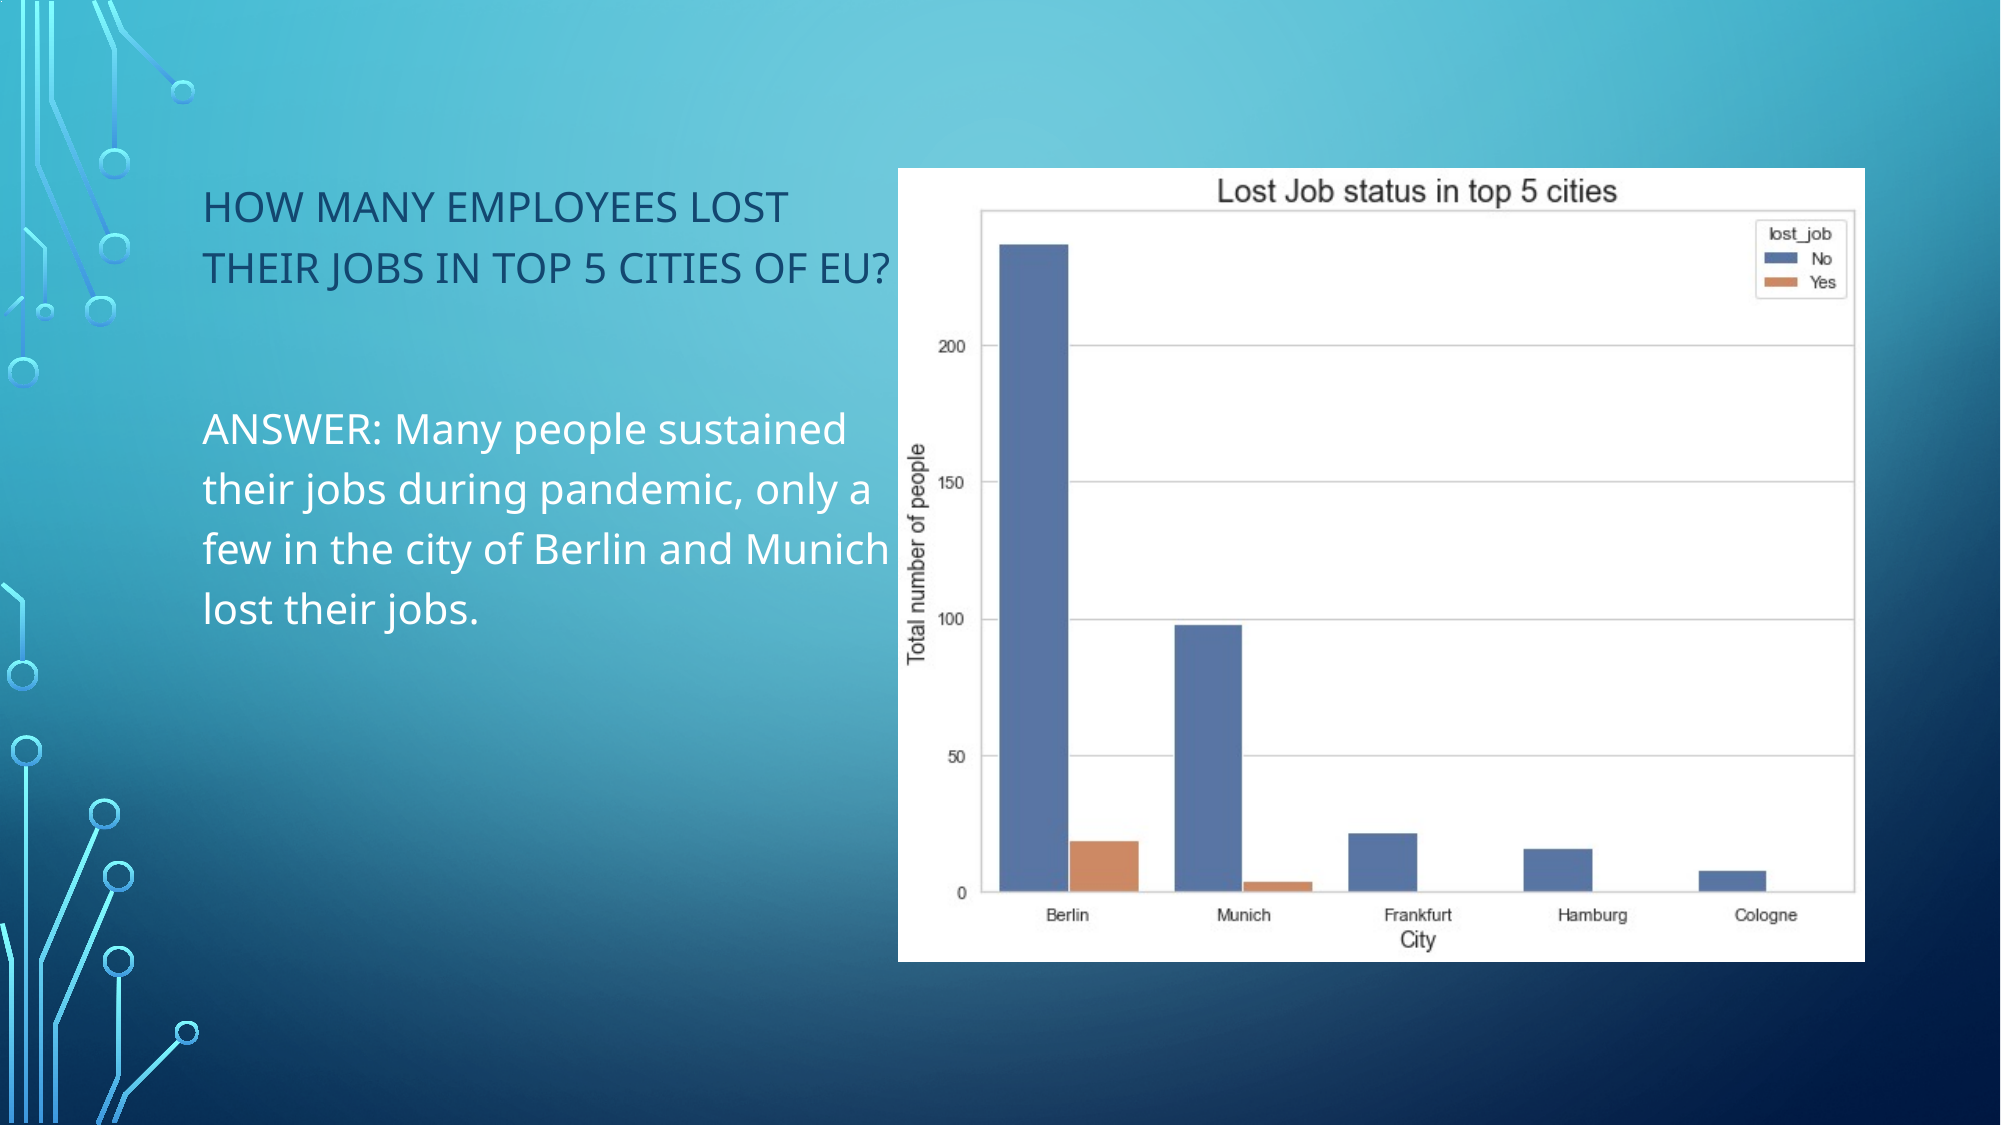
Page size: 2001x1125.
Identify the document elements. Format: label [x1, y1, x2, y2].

picture [201, 0, 2000, 1125]
text_box [0, 0, 201, 1125]
